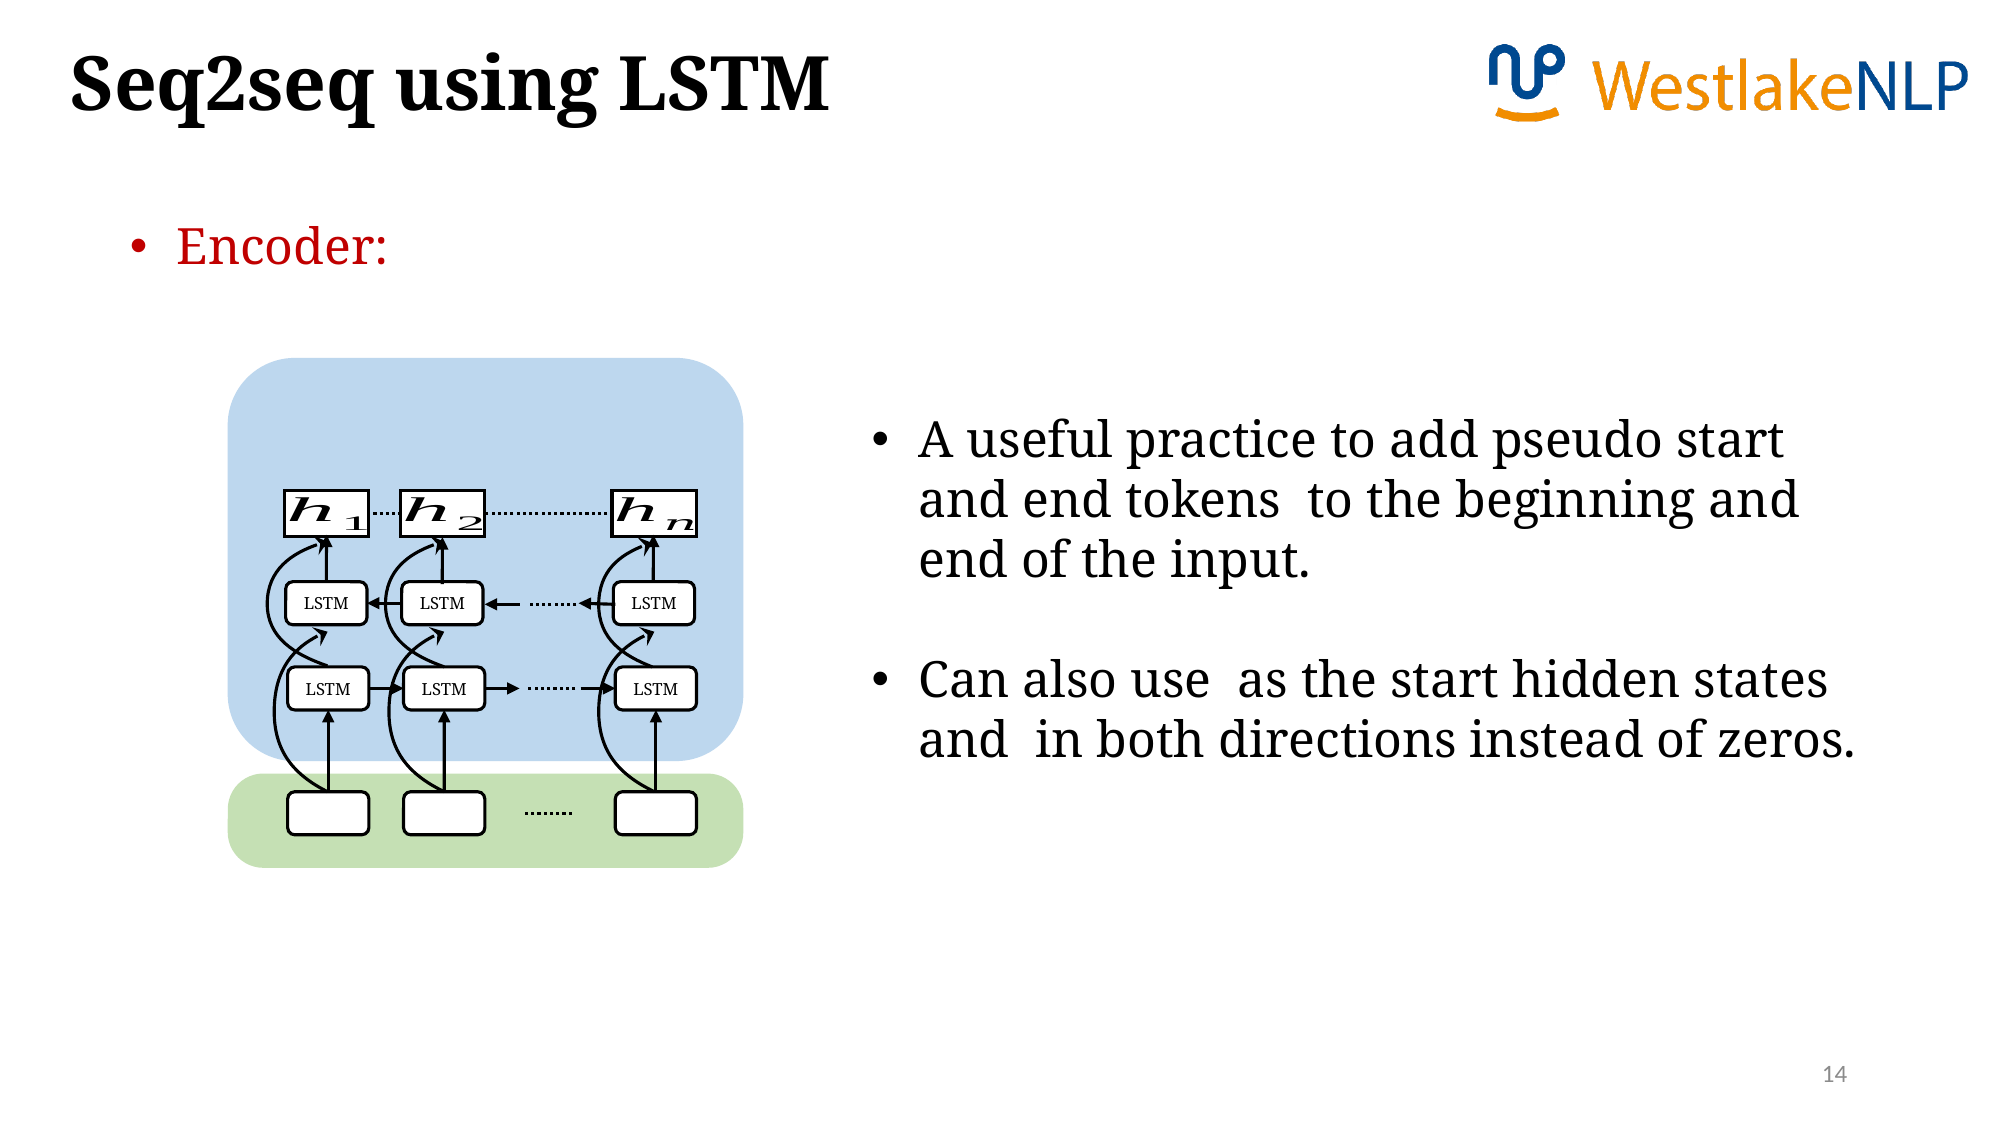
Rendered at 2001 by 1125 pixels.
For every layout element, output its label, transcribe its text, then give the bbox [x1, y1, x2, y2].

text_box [227, 357, 744, 868]
slide_number 14 [1412, 1042, 1863, 1103]
text_box Seq2seq using LSTM [55, 28, 1246, 133]
text_box Encoder: [115, 207, 1037, 283]
picture [1459, 0, 2000, 170]
